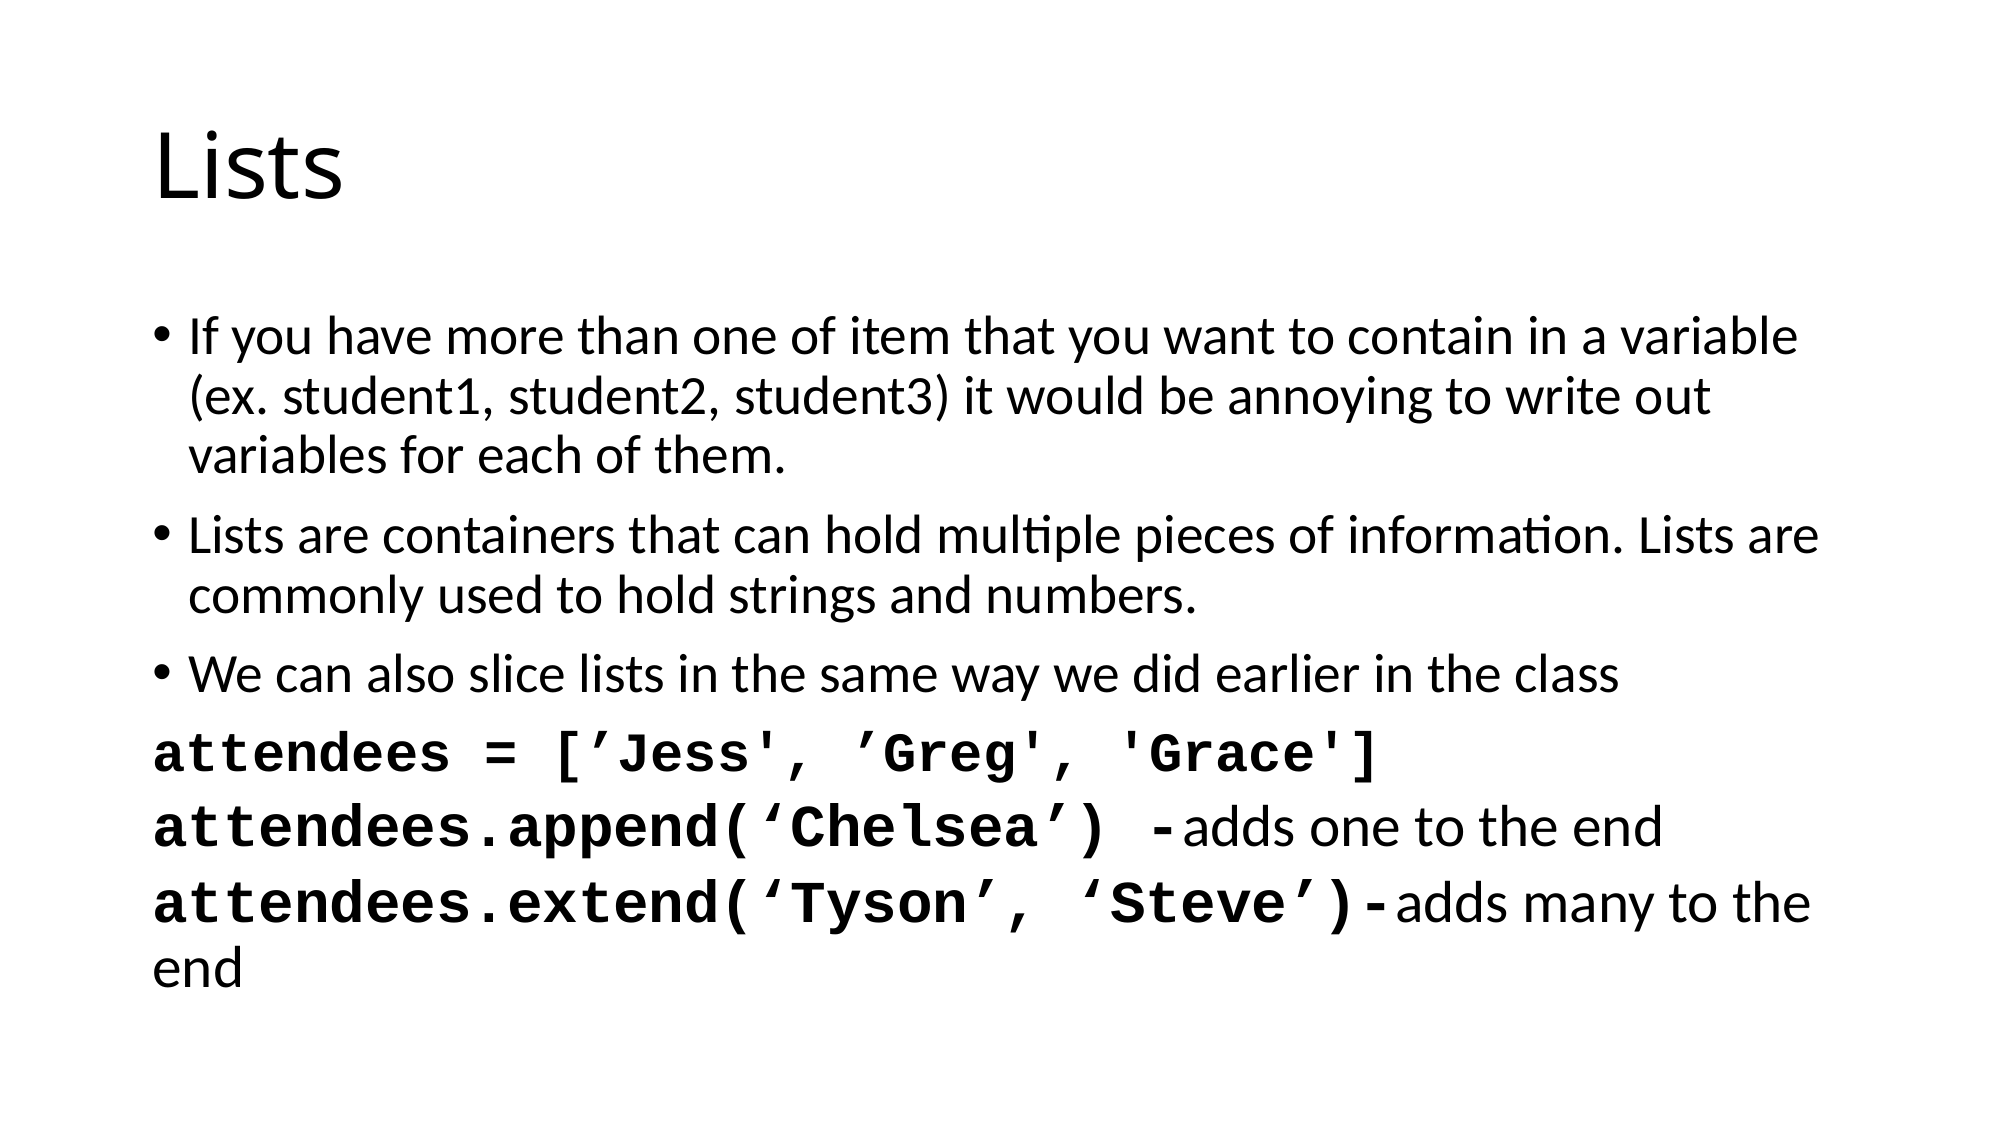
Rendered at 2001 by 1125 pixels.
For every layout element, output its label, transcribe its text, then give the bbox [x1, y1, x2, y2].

title Lists [137, 59, 1863, 278]
list If you have more than one of item that you want to contain in a variable (ex. student1, student2, student3) it would be annoying to write out variables for each of them. Lists are containers that can hold multiple pieces of information. Lists are commonly used to hold strings and numbers. We can also slice lists in the same way we did earlier in the class attendees = [’Jess', ’Greg', 'Grace'] attendees.append(‘Chelsea’) -adds one to the end attendees.extend(‘Tyson’, ‘Steve’)-adds many to the end [137, 299, 1863, 1014]
